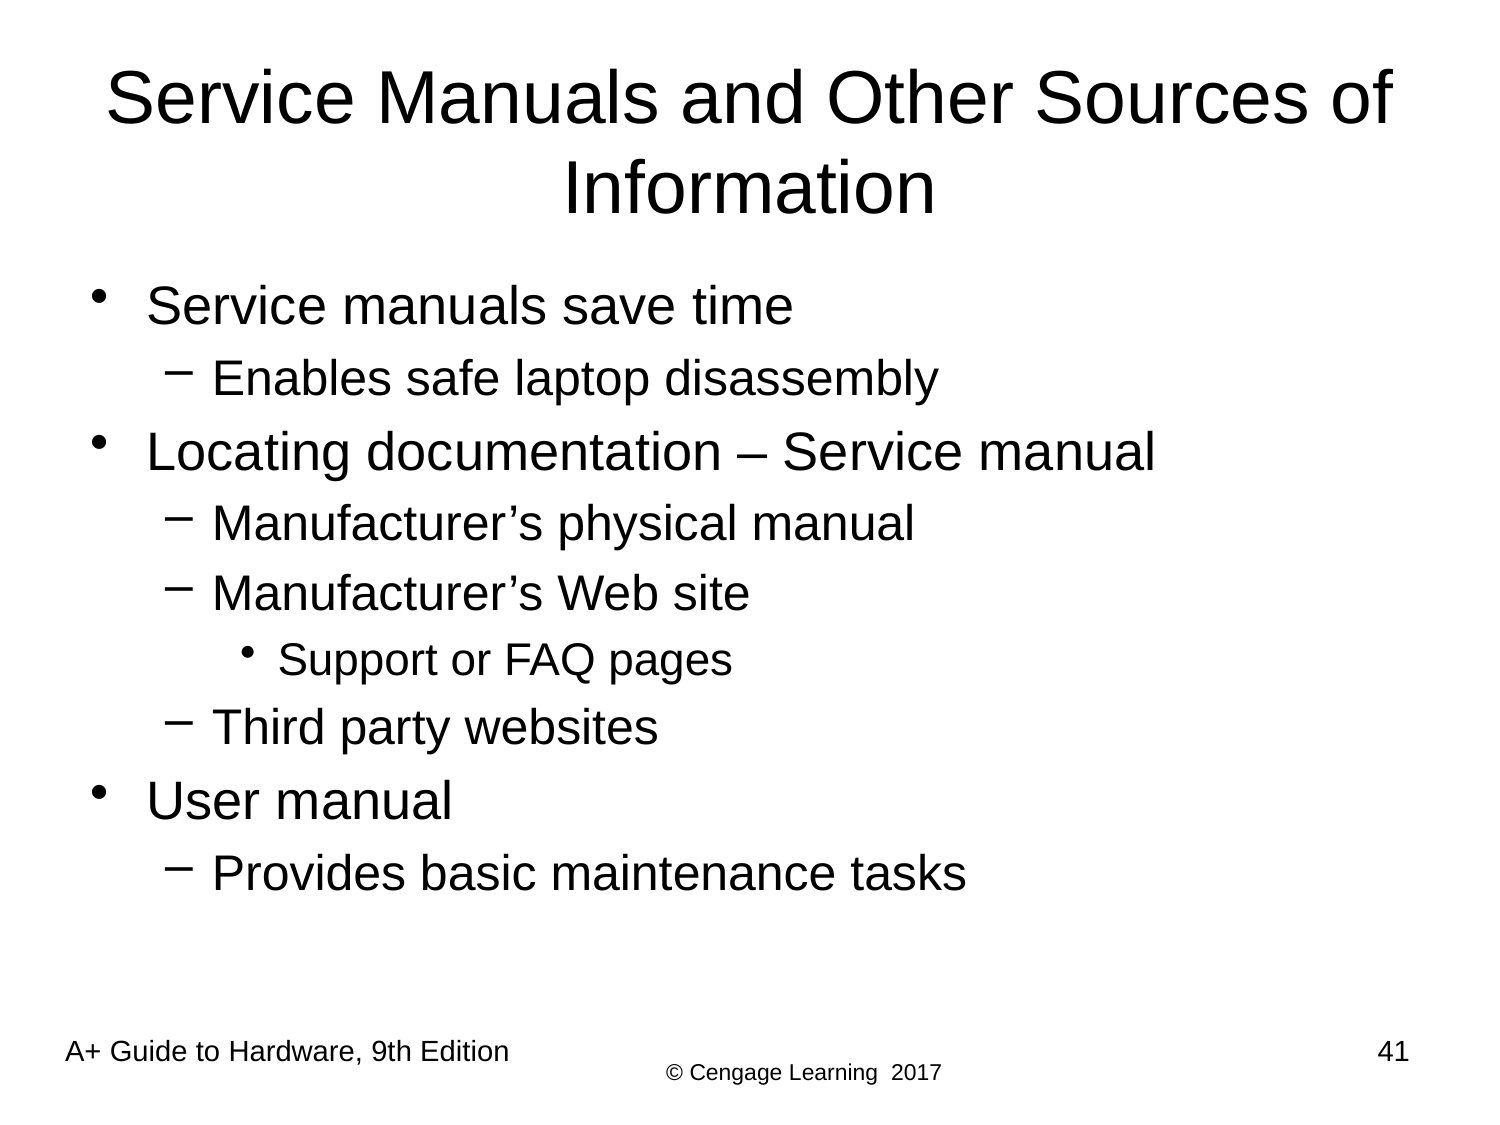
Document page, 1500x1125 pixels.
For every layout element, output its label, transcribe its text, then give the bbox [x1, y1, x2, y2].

title Service Manuals and Other Sources of Information [75, 45, 1425, 233]
slide_number 41 [1074, 1024, 1426, 1103]
list Service manuals save time Enables safe laptop disassembly Locating documentation – Service manual Manufacturer’s physical manual Manufacturer’s Web site Support or FAQ pages Third party websites User manual Provides basic maintenance tasks [75, 262, 1425, 1005]
footer A+ Guide to Hardware, 9th Edition [49, 1024, 551, 1104]
